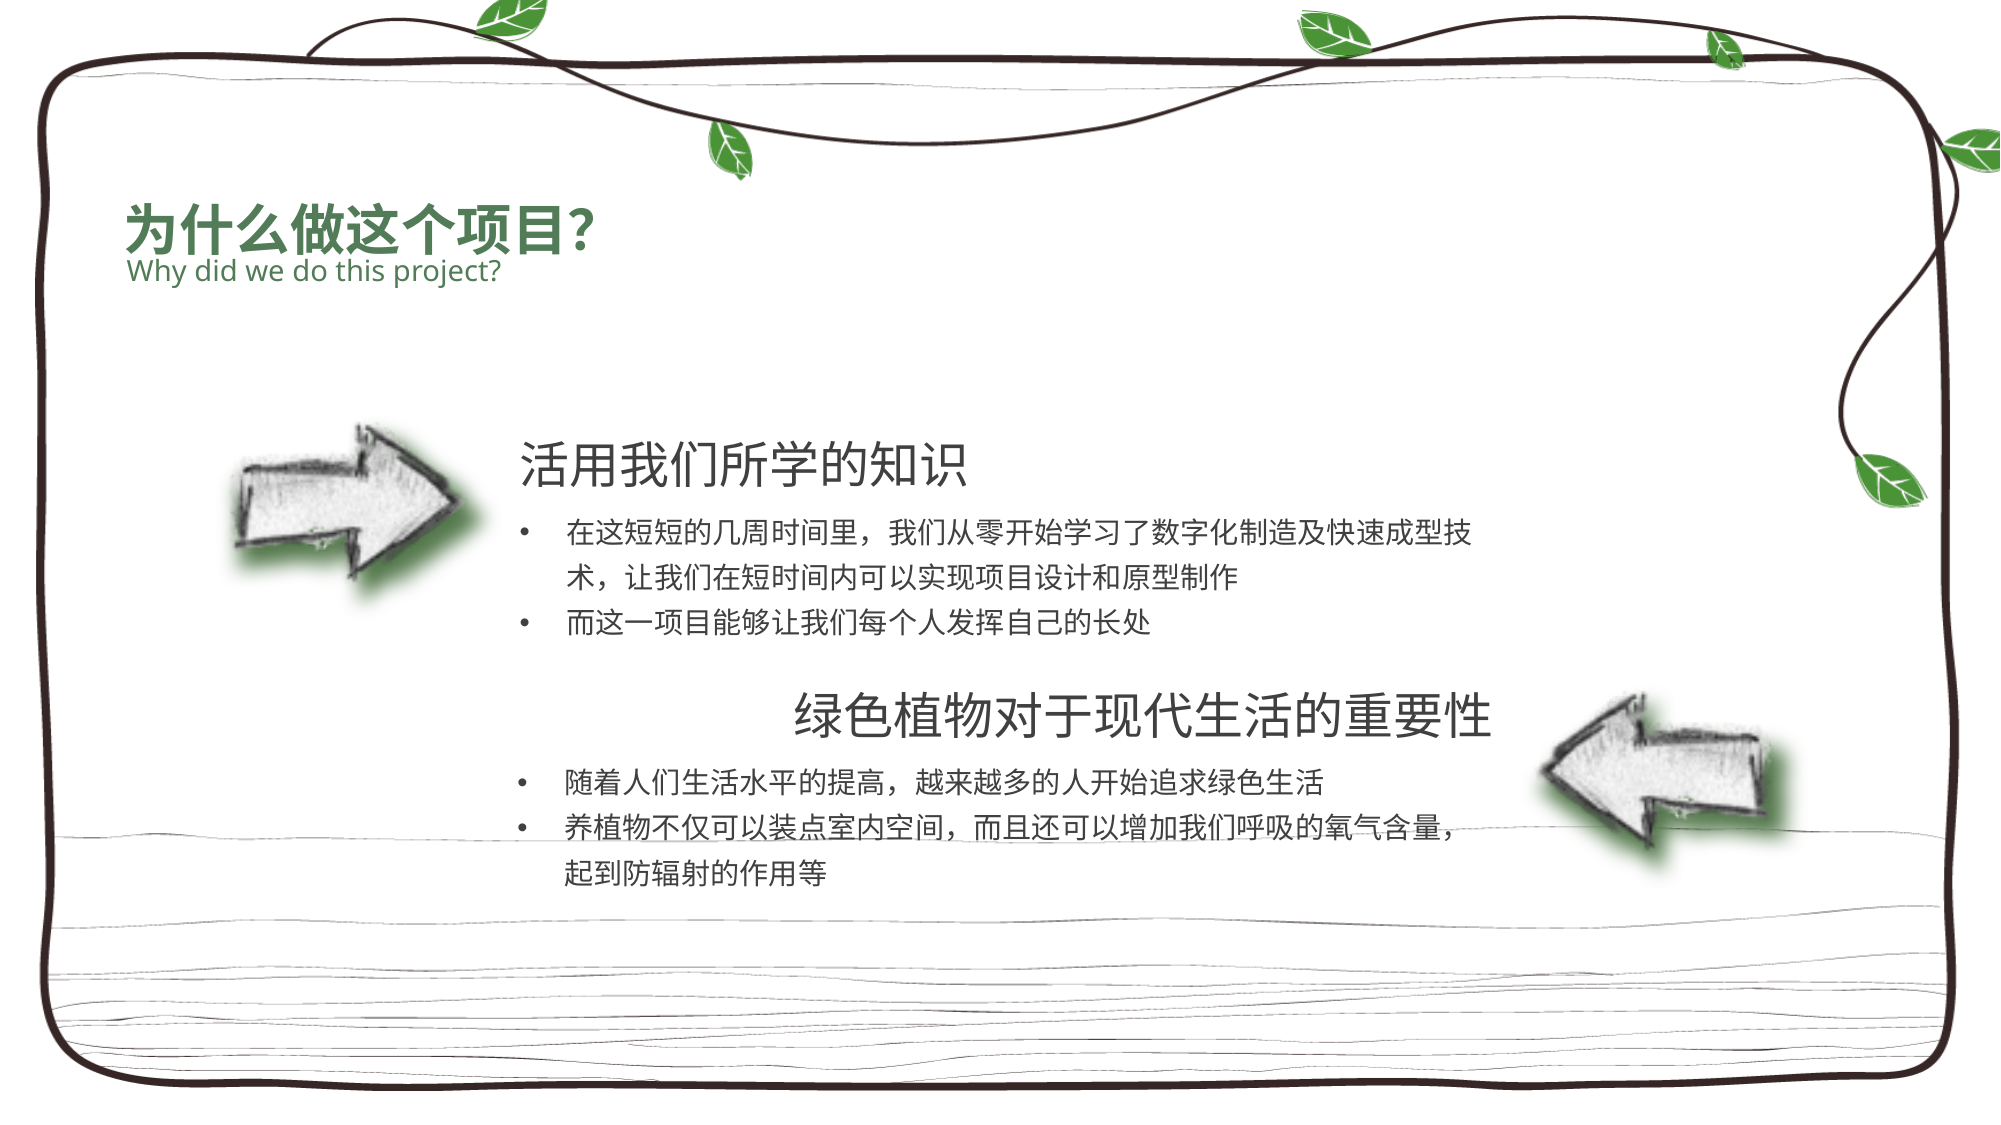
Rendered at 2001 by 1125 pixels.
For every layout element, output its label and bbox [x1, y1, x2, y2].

picture [35, 0, 2000, 1092]
text_box [73, 154, 687, 296]
text_box [504, 426, 1511, 650]
text_box [502, 676, 1509, 900]
